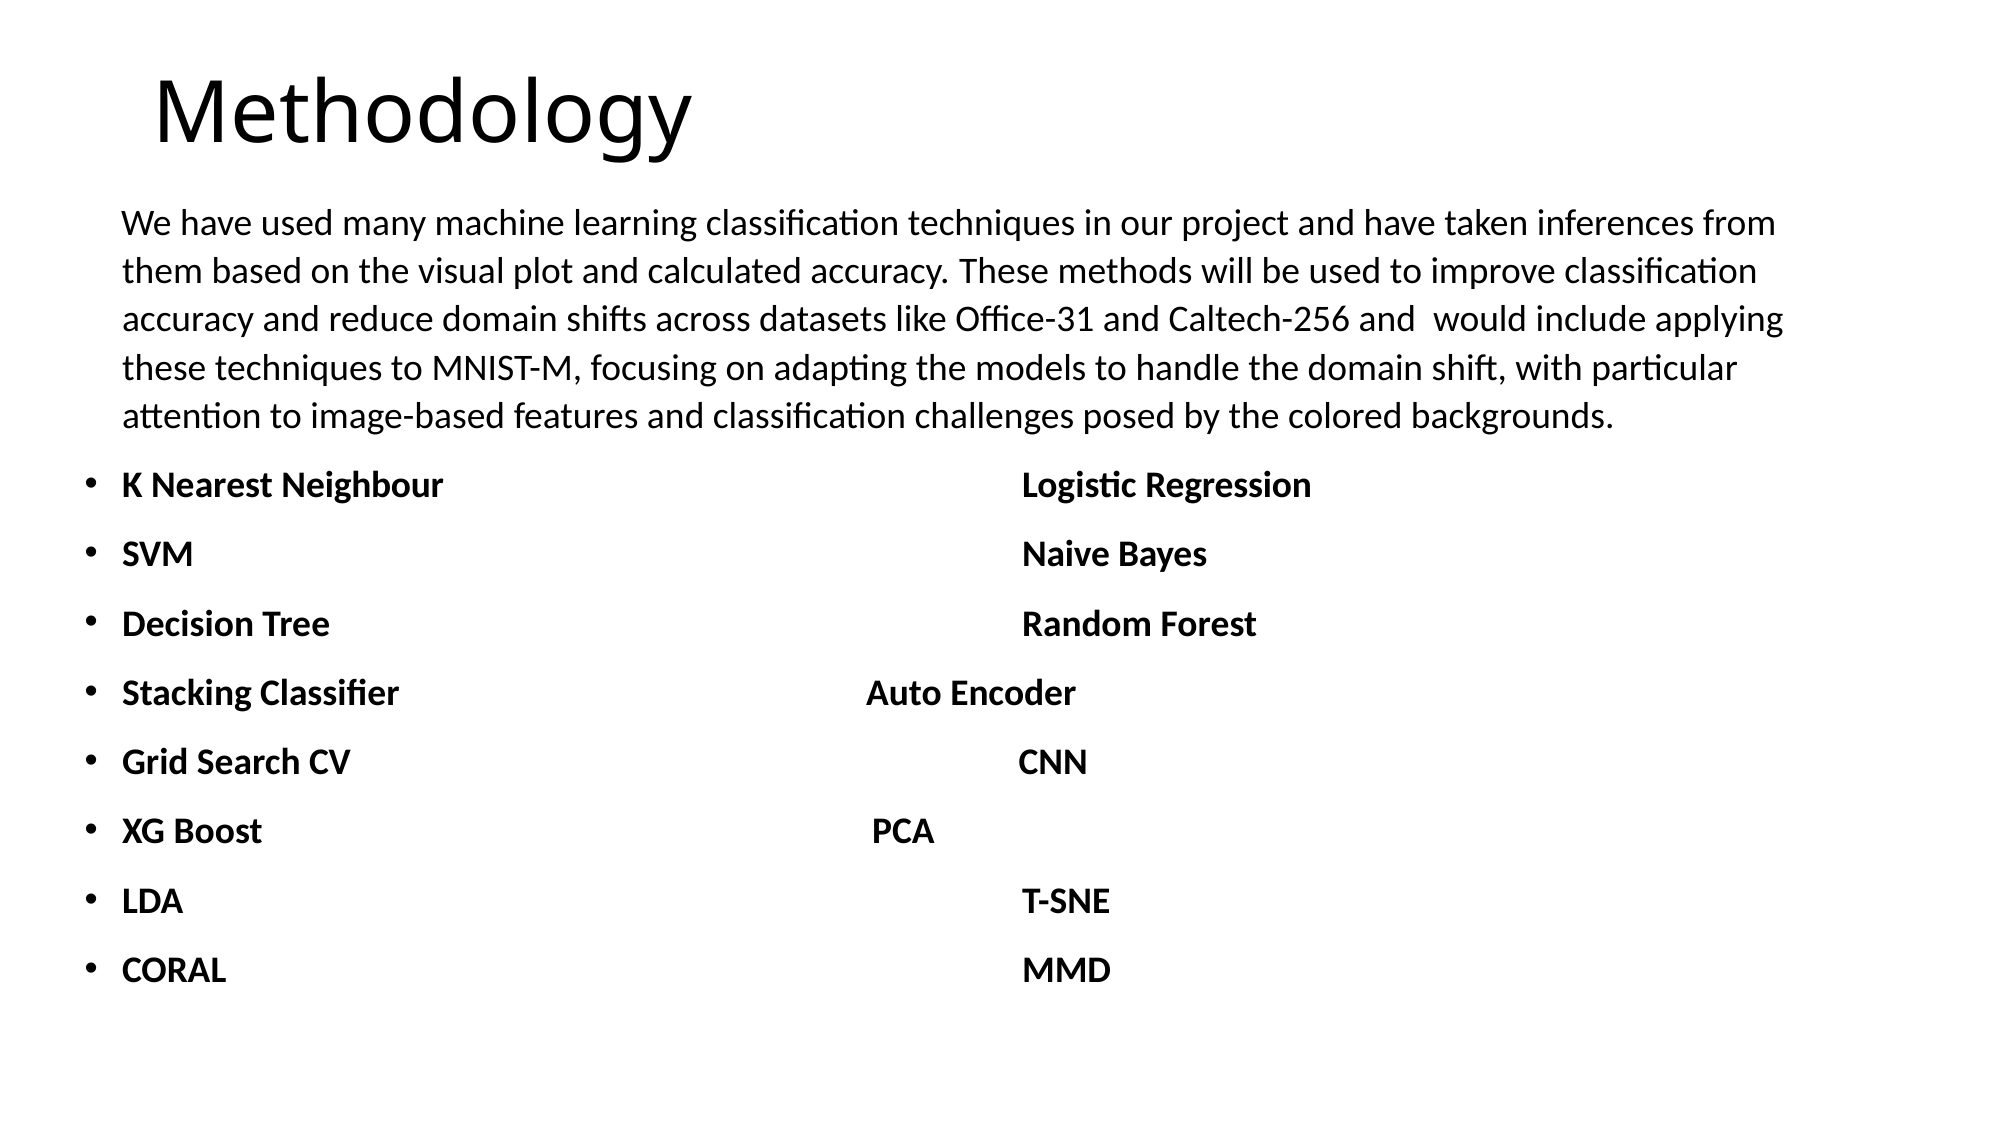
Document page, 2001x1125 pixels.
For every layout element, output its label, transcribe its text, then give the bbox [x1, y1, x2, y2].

list We have used many machine learning classification techniques in our project and have taken inferences from them based on the visual plot and calculated accuracy. These methods will be used to improve classification accuracy and reduce domain shifts across datasets like Office-31 and Caltech-256 and would include applying these techniques to MNIST-M, focusing on adapting the models to handle the domain shift, with particular attention to image-based features and classification challenges posed by the colored backgrounds. K Nearest Neighbour Logistic Regression SVM Naive Bayes Decision Tree Random Forest Stacking Classifier Auto Encoder Grid Search CV CNN XG Boost PCA LDA T-SNE CORAL MMD [69, 187, 1863, 1014]
title Methodology [137, 59, 1863, 169]
